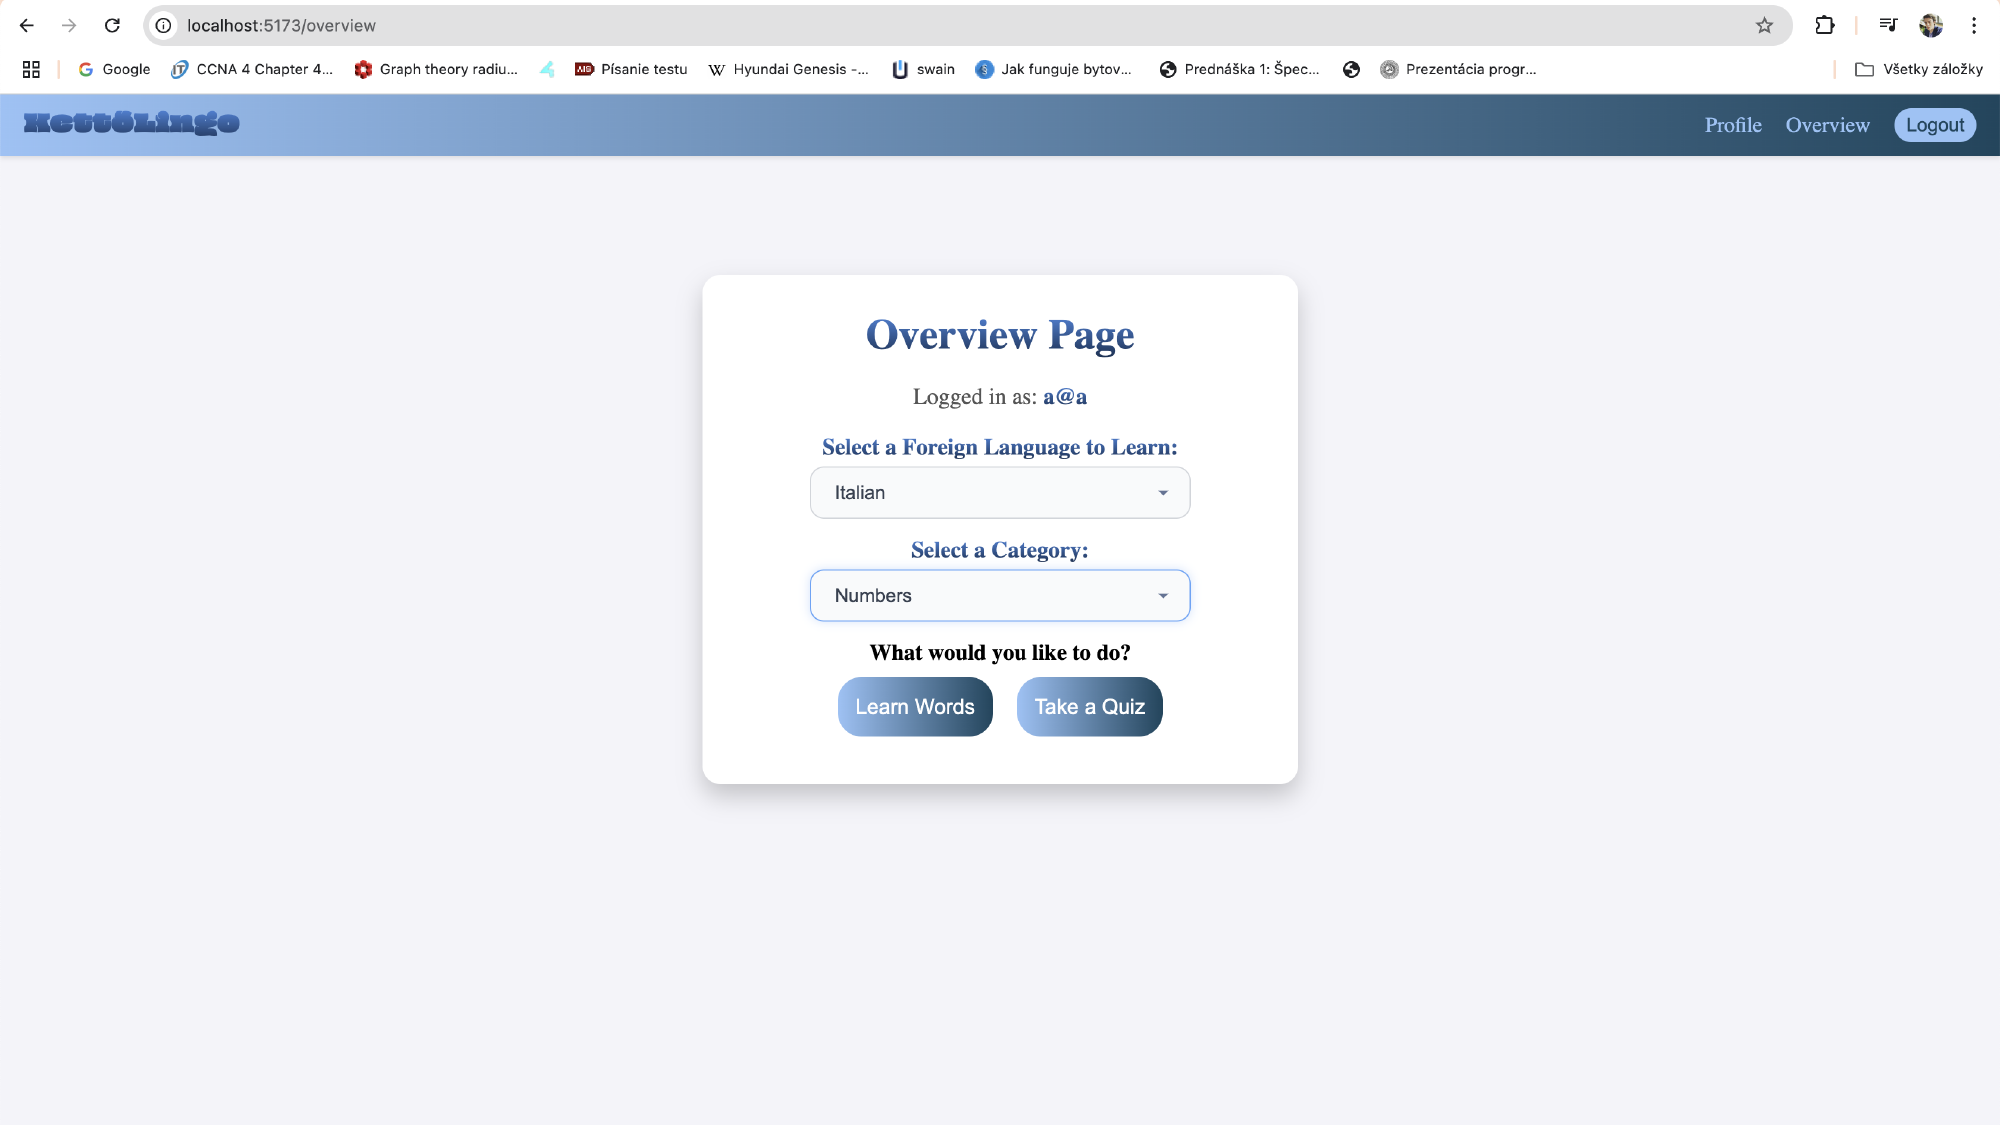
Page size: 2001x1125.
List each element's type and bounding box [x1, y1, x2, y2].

list [0, 0, 2000, 1125]
